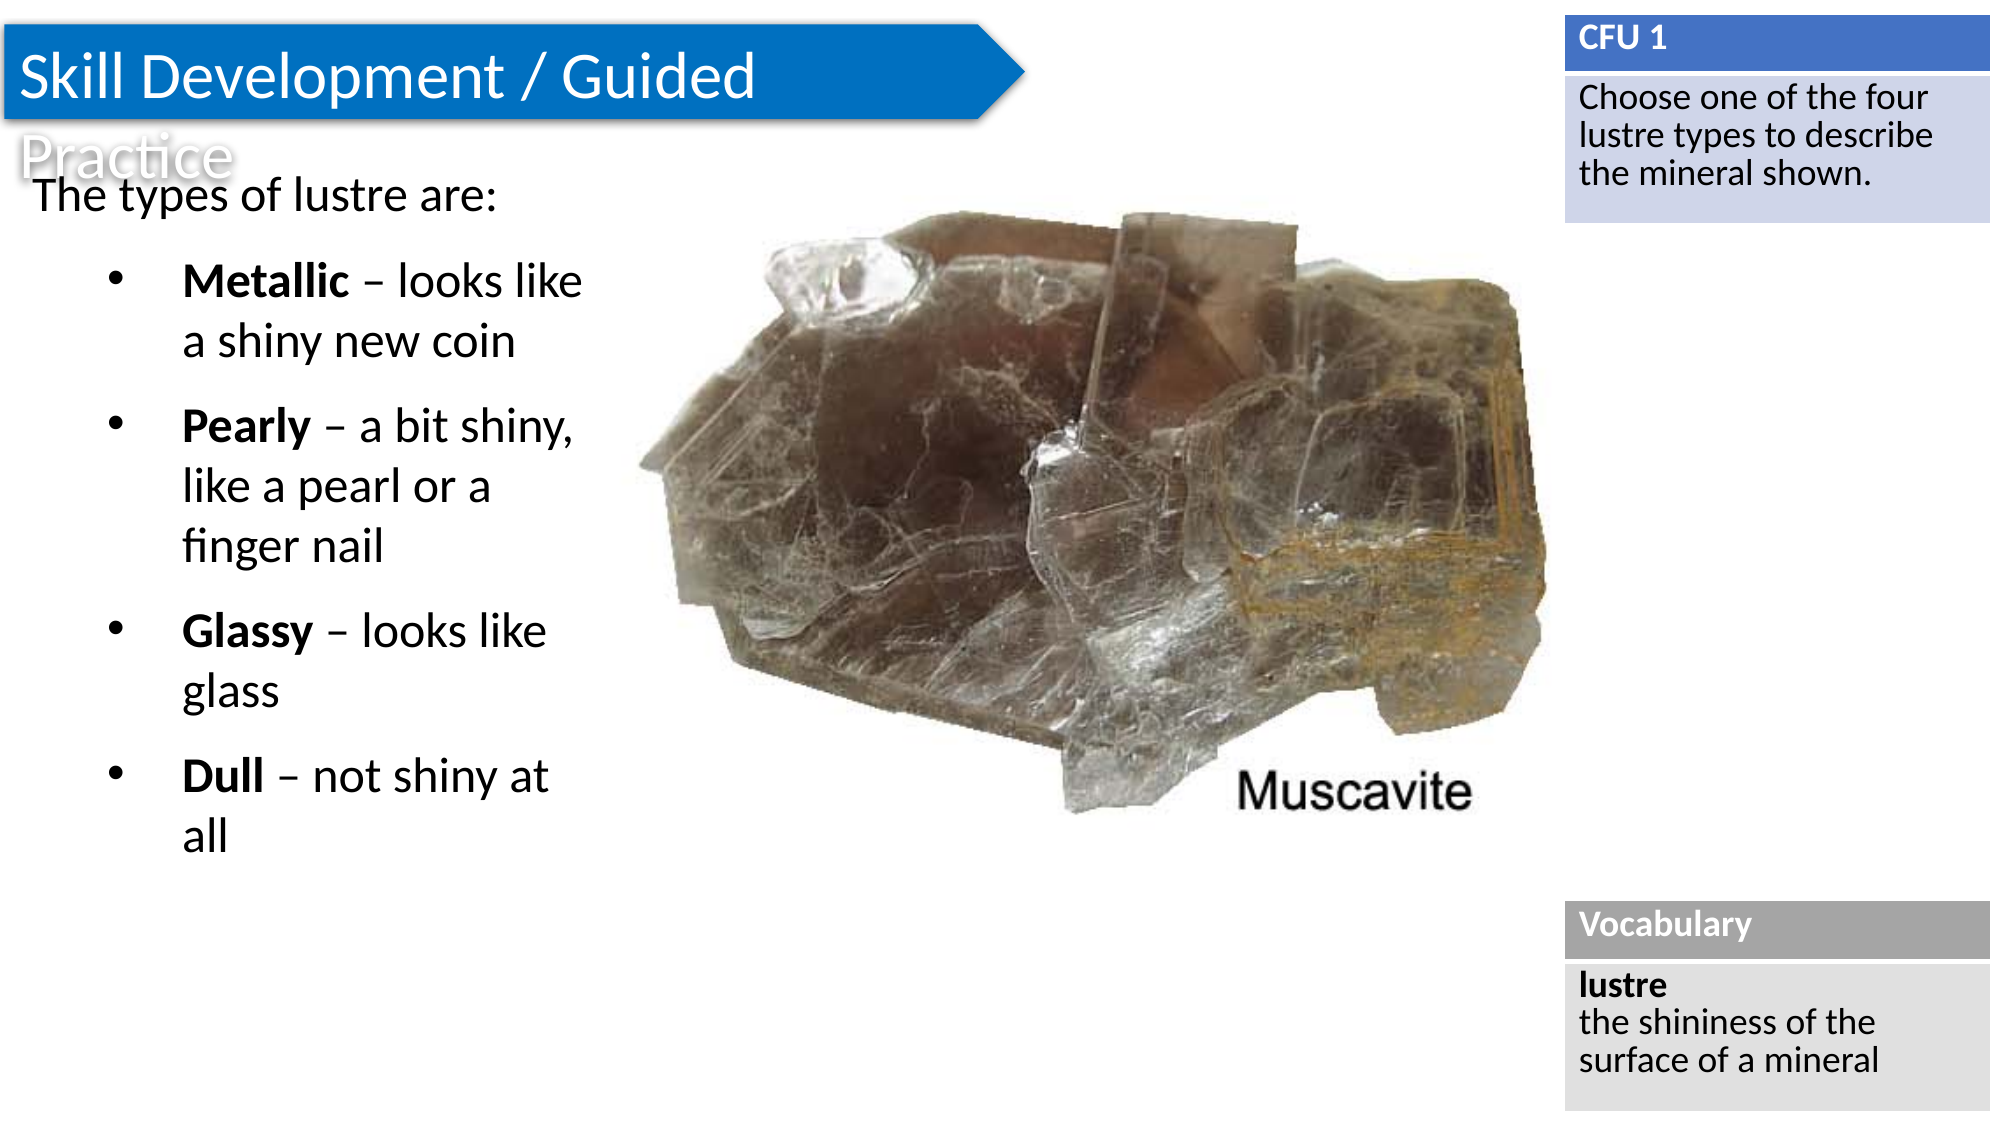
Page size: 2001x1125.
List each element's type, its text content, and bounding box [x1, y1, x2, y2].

text_box Skill Development / Guided Practice [4, 24, 1025, 119]
picture [594, 195, 1597, 887]
table_header CFU 1 [1565, 15, 1990, 71]
table_cell Choose one of the four lustre types to describe the mineral shown. [1565, 76, 1990, 223]
text_box The types of lustre are: Metallic – looks like a shiny new coin Pearly – a bit shiny, like a pearl or a finger nail Glassy – looks like glass Dull – not shiny at all [17, 161, 601, 887]
table_header Vocabulary [1565, 901, 1990, 959]
table_cell lustre the shininess of the surface of a mineral [1565, 964, 1990, 1111]
